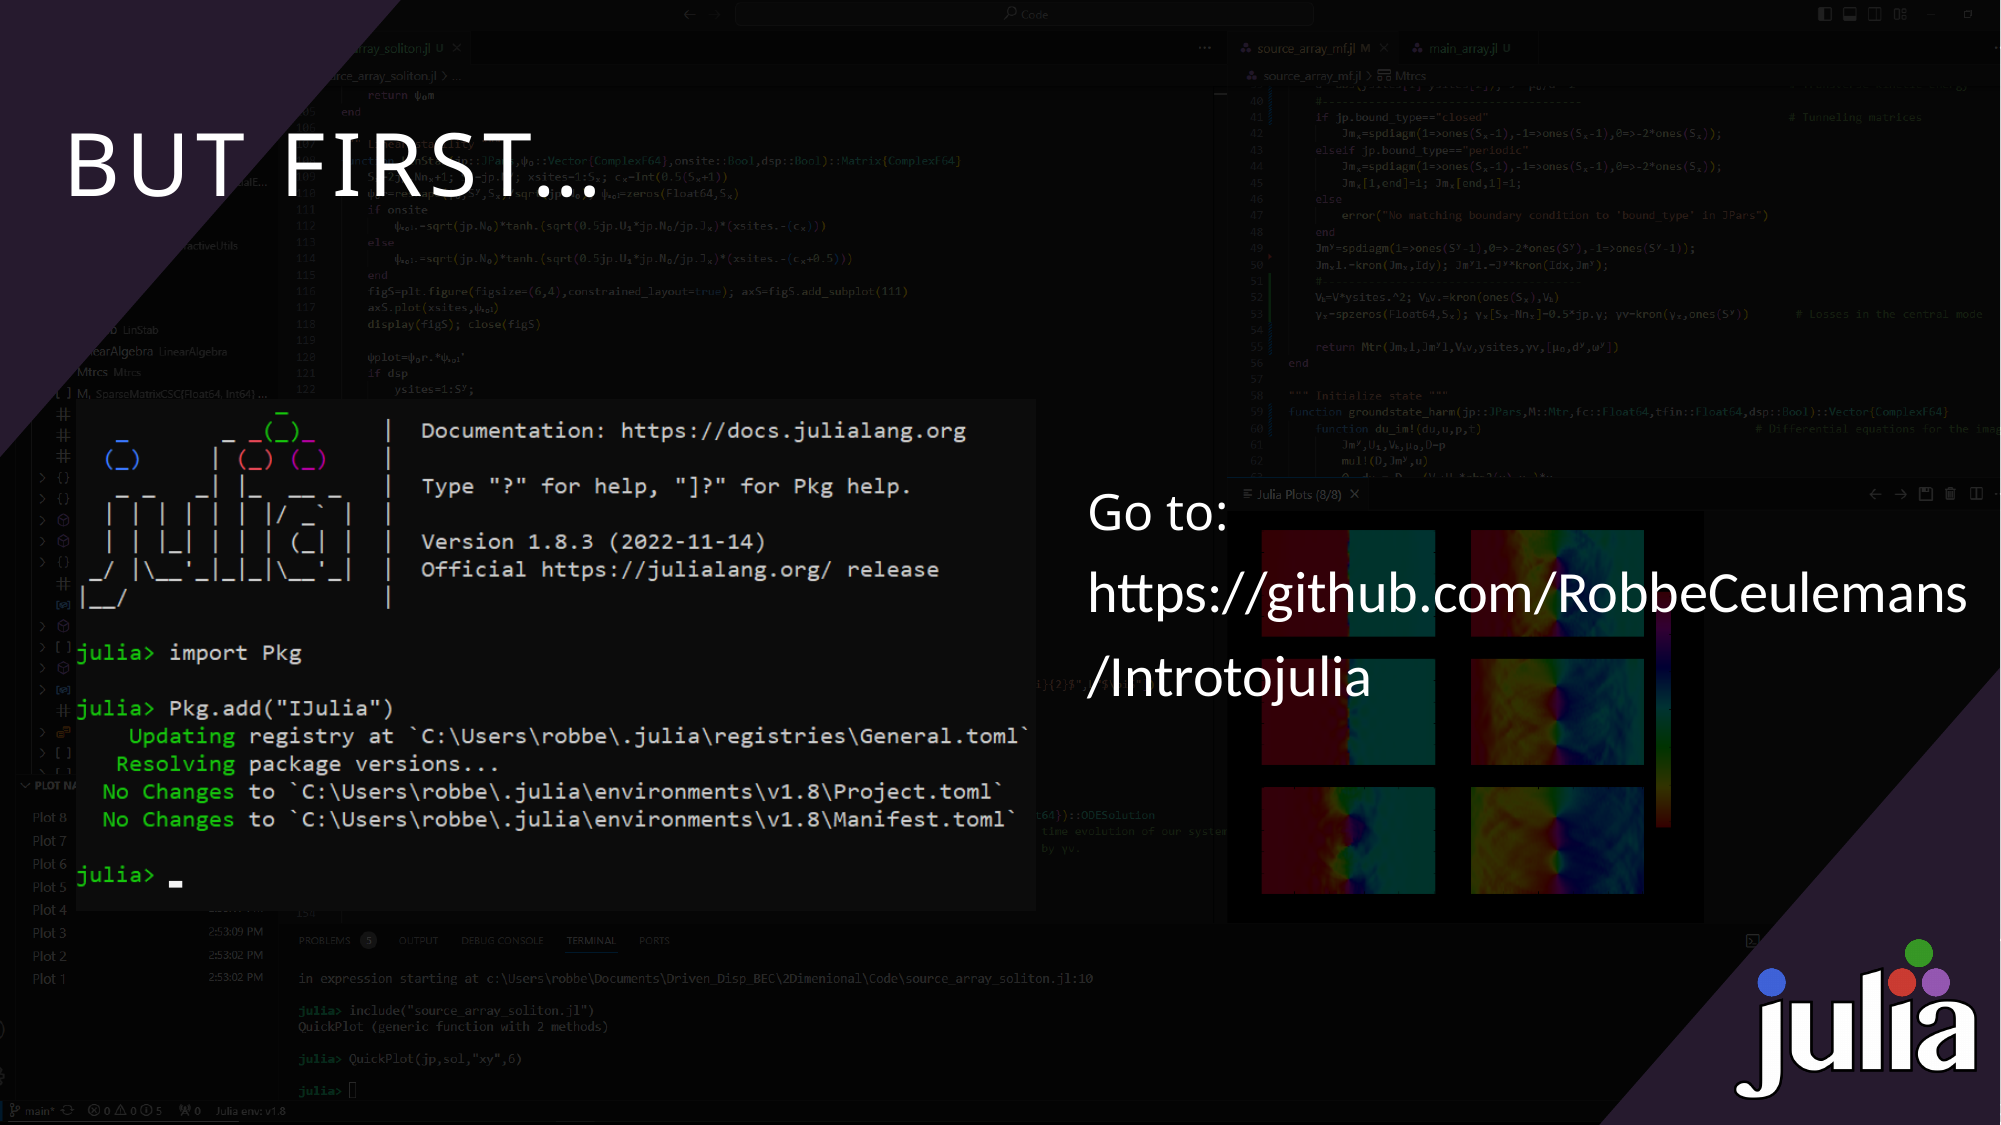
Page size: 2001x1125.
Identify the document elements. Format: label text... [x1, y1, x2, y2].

title But first… [48, 50, 1674, 274]
picture [0, 0, 2000, 1122]
list Go to: https://github.com/RobbeCeulemans/Introtojulia [1072, 297, 2000, 880]
